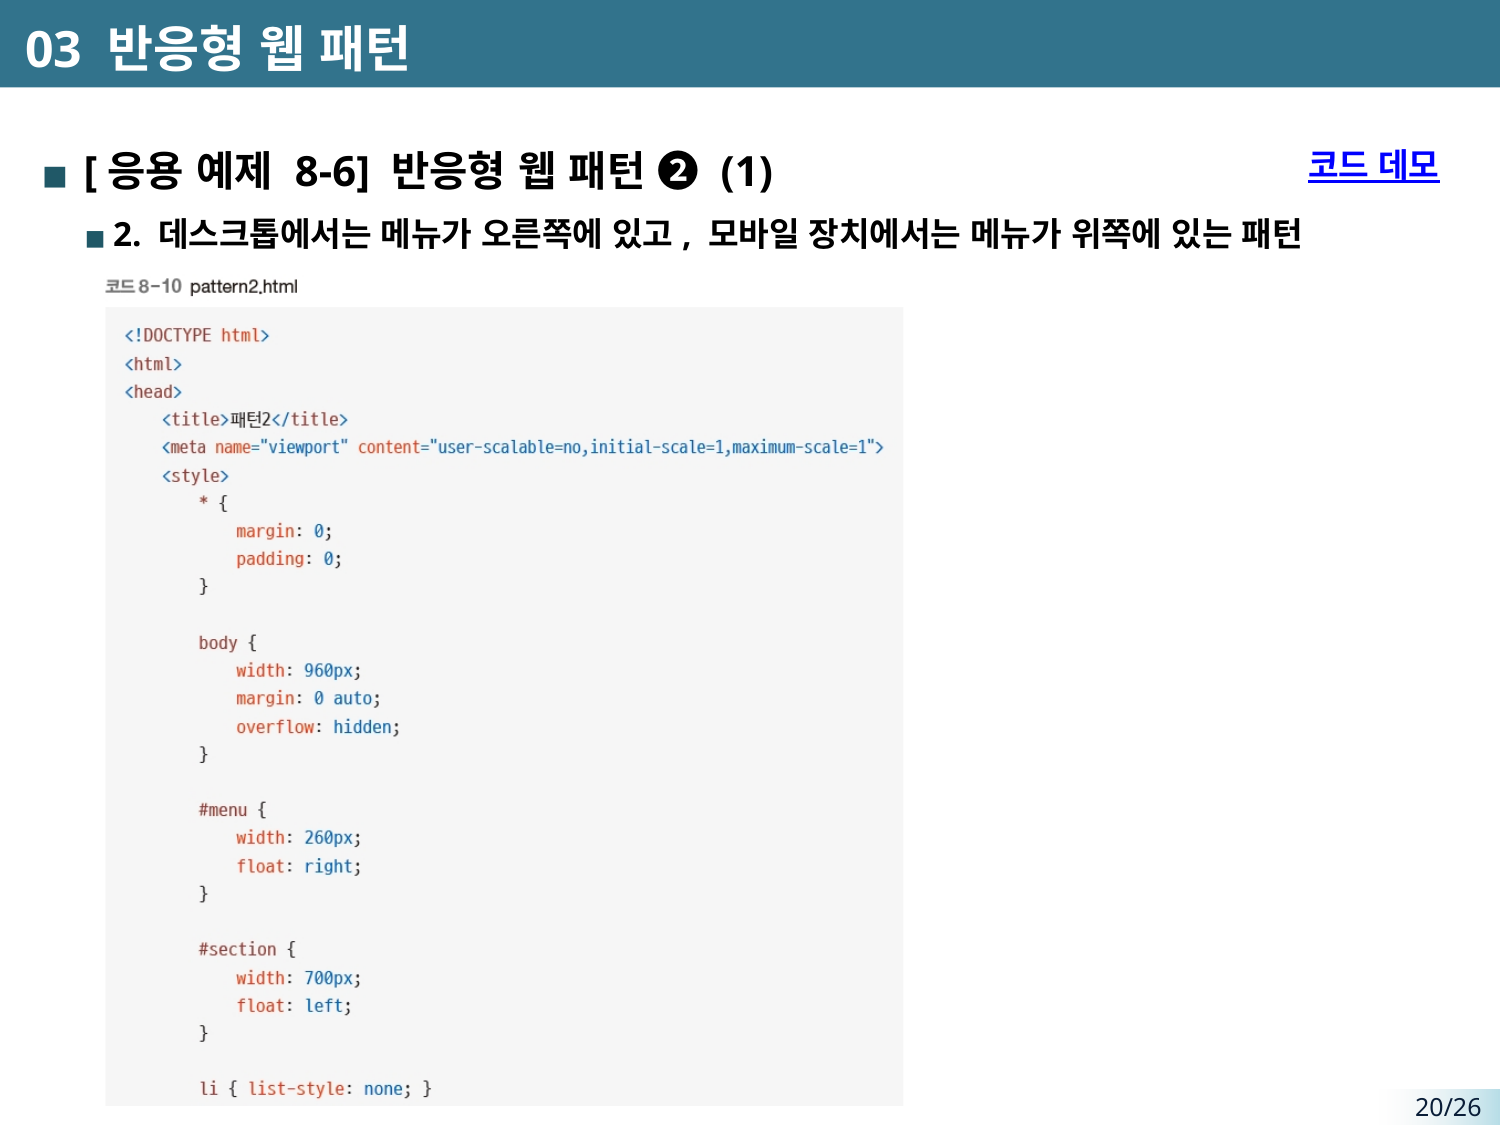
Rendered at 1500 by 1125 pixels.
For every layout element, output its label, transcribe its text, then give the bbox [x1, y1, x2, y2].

text_box 코드 데모 [1293, 137, 1495, 193]
title 03 반응형 웹 패턴 [10, 8, 1288, 87]
picture [100, 274, 910, 1107]
list [응용 예제 8-6] 반응형 웹 패턴 ➋ (1) 2. 데스크톱에서는 메뉴가 오른쪽에 있고, 모바일 장치에서는 메뉴가 위쪽에 있는 패턴 [10, 126, 1481, 1057]
